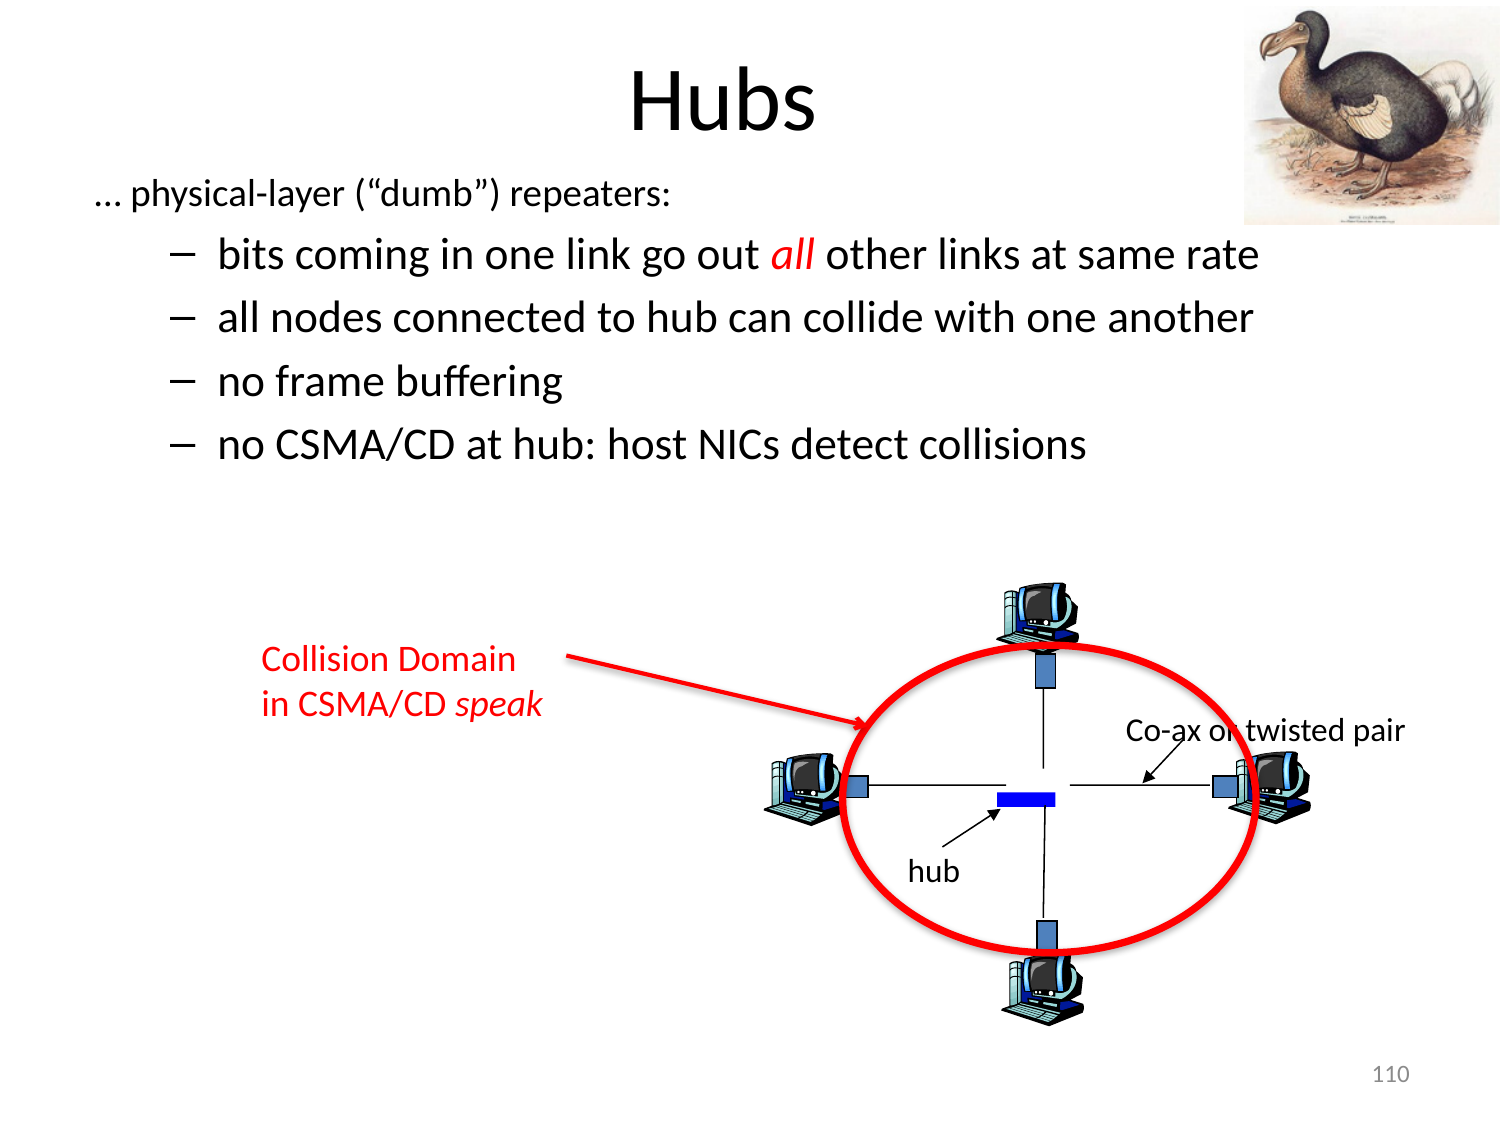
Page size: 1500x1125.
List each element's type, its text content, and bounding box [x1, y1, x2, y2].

picture [1244, 6, 1500, 225]
title Hubs [85, 0, 1361, 160]
slide_number 110 [1074, 1042, 1425, 1103]
text_box Collision Domain in CSMA/CD speak [246, 626, 675, 732]
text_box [763, 581, 1424, 1027]
list … physical-layer (“dumb”) repeaters: bits coming in one link go out all other links at same rate all nodes connected to hub can collide with one another no frame buffering no CSMA/CD at hub: host NICs detect collisions [79, 160, 1355, 541]
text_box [566, 655, 869, 727]
